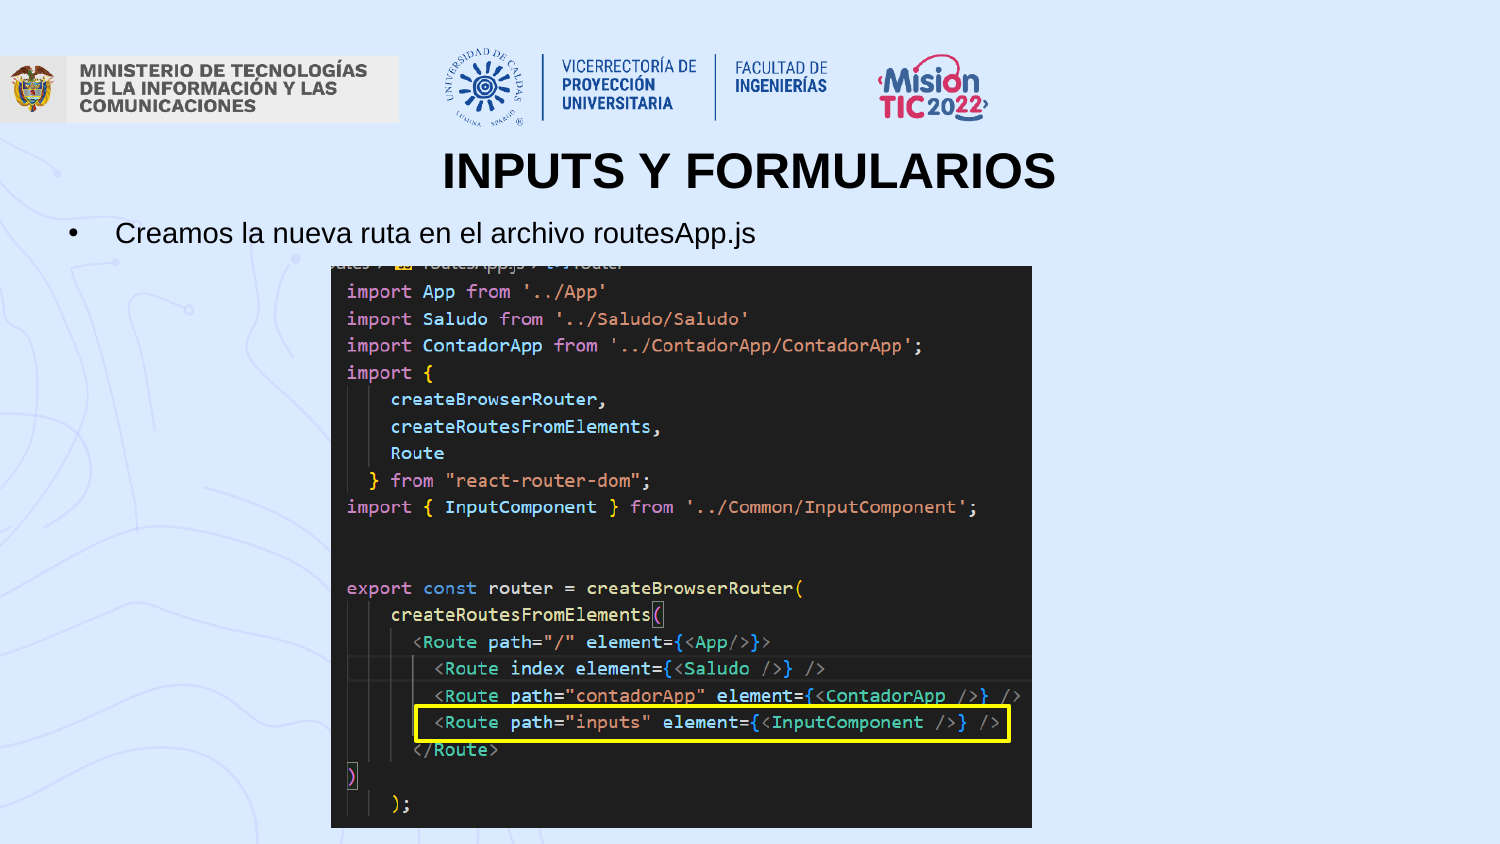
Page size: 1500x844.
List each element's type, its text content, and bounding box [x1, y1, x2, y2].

text_box INPUTS Y FORMULARIOS [196, 131, 1304, 207]
picture [0, 0, 1500, 844]
text_box Creamos la nueva ruta en el archivo routesApp.js [53, 207, 1421, 257]
